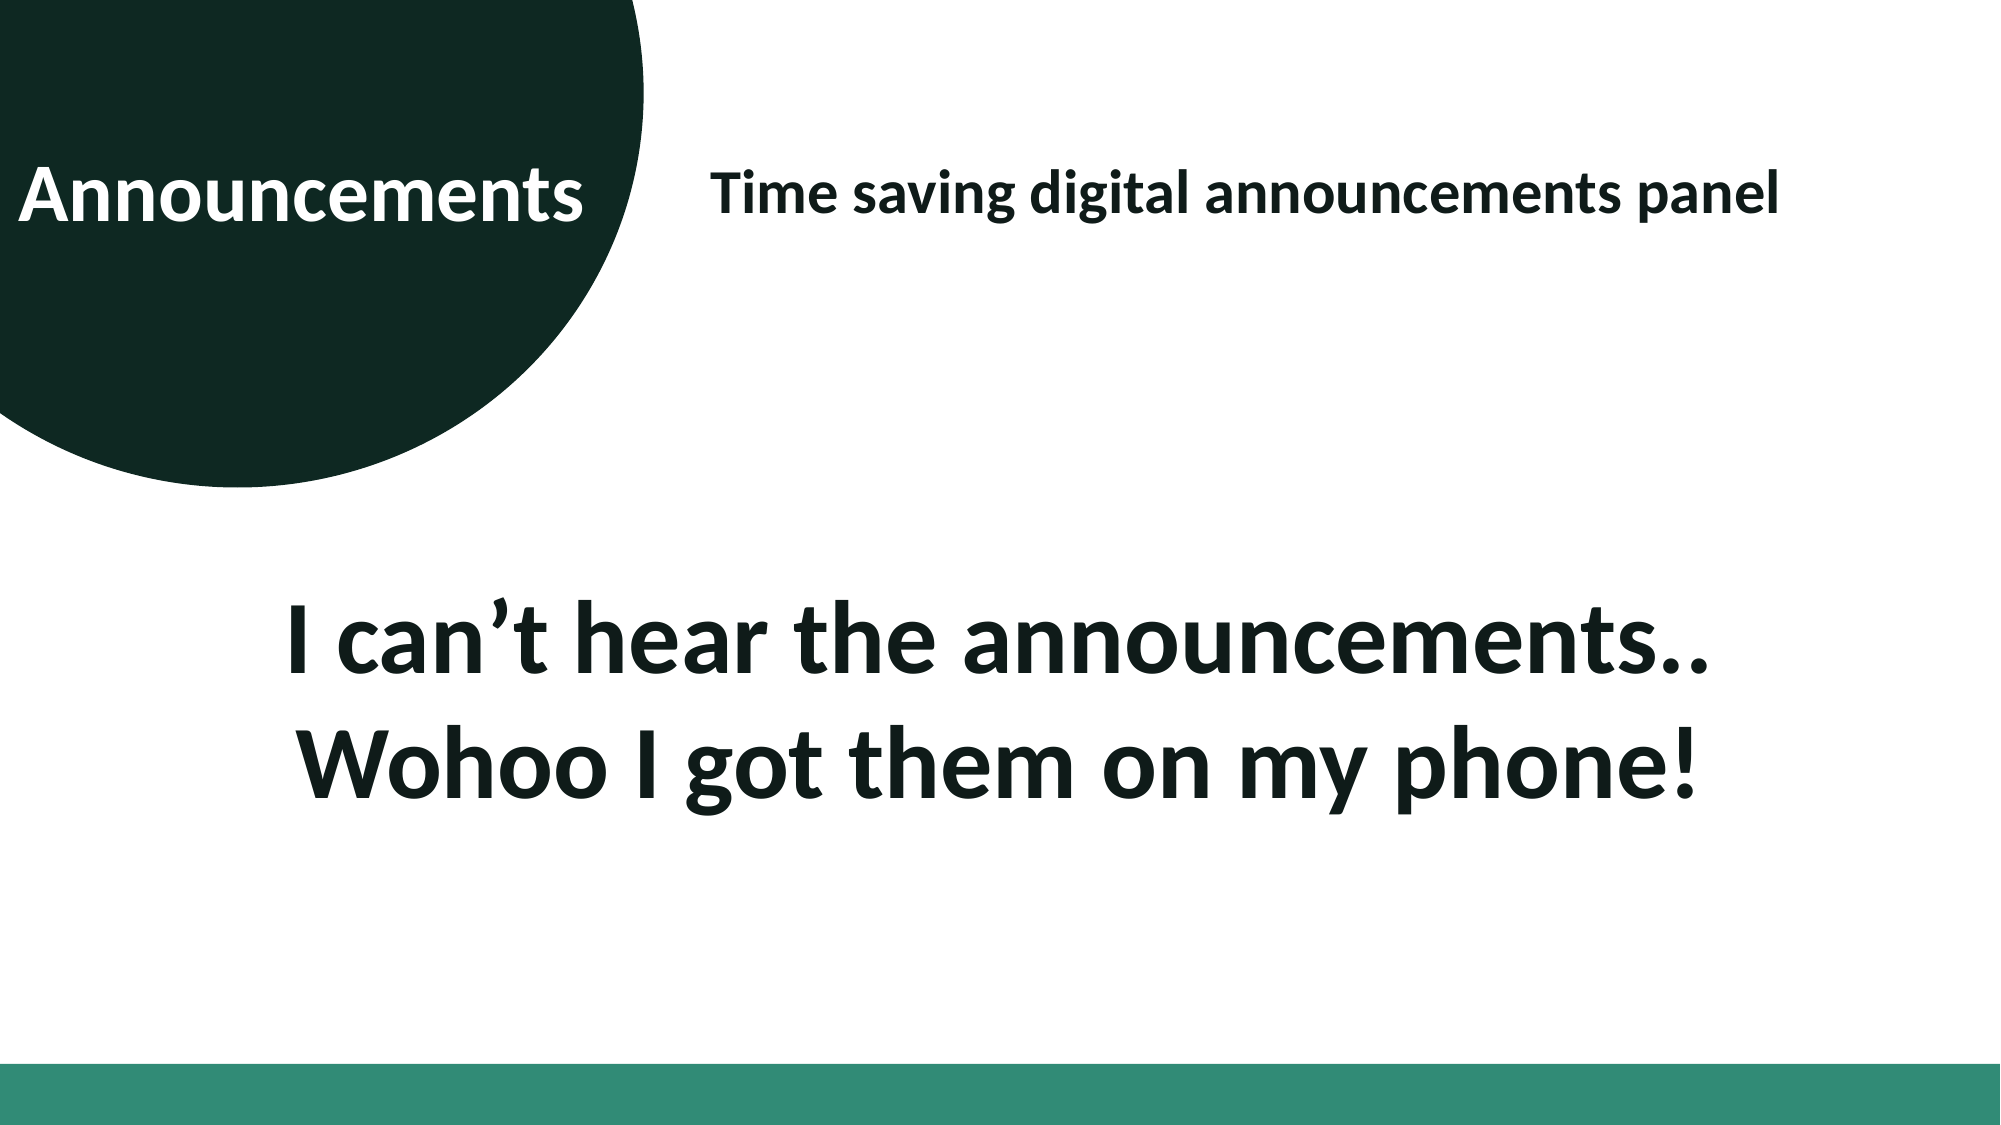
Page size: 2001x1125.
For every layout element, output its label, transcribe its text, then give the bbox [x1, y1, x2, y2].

text_box [0, 0, 645, 489]
text_box Announcements [0, 130, 604, 246]
text_box I can’t hear the announcements.. Wohoo I got them on my phone! [52, 562, 1948, 828]
text_box [0, 1063, 2000, 1125]
text_box Time saving digital announcements panel [695, 143, 1818, 234]
